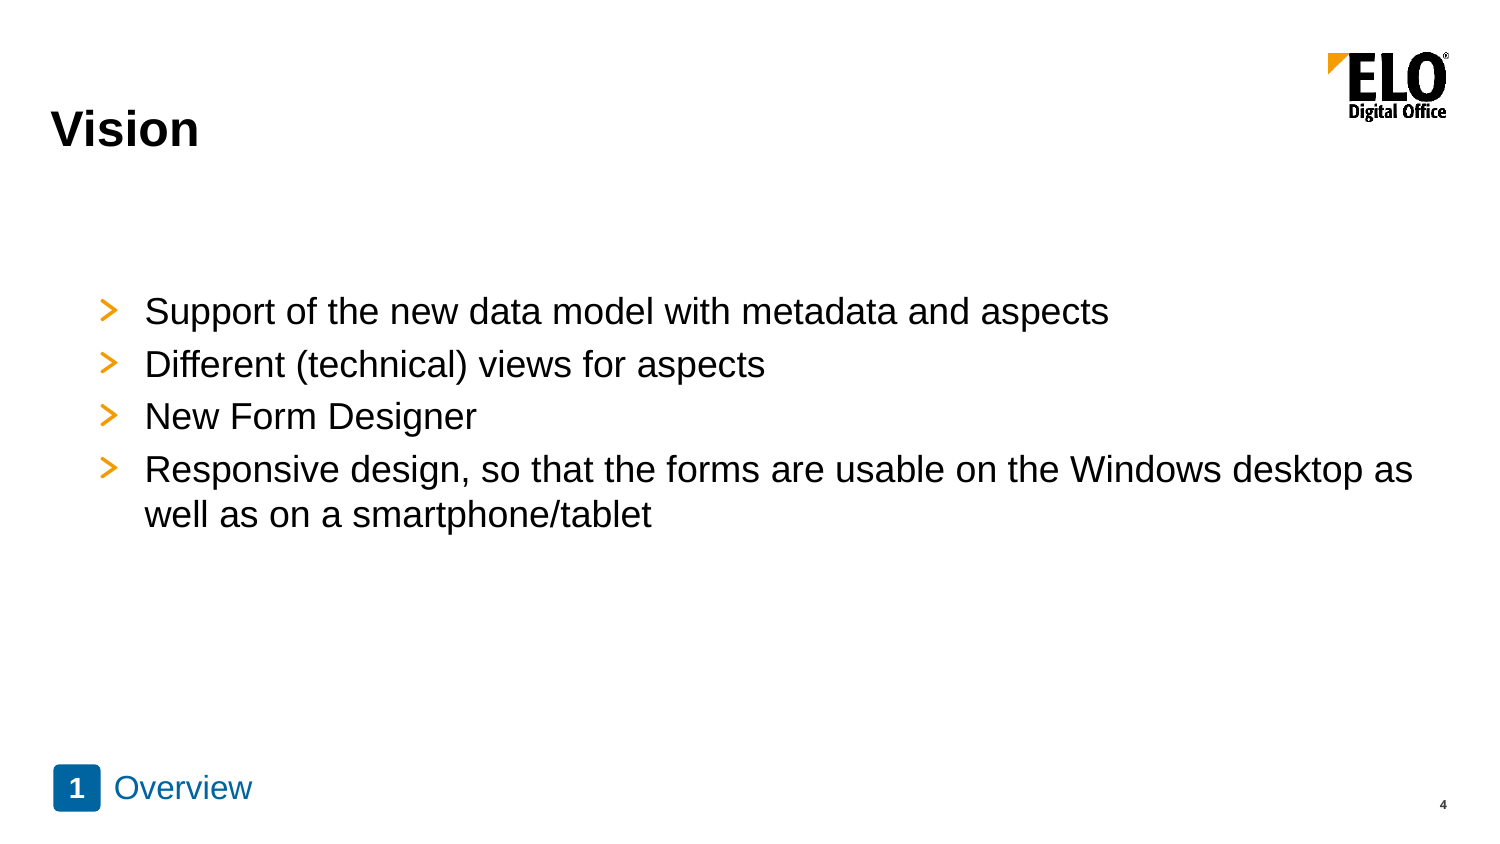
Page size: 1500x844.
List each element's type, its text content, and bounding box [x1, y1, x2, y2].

list Support of the new data model with metadata and aspects Different (technical) views for aspects New Form Designer Responsive design, so that the forms are usable on the Windows desktop as well as on a smartphone/tablet [82, 279, 1448, 671]
title Vision [35, 89, 1099, 220]
picture [97, 456, 121, 479]
text_box 1 [54, 762, 102, 822]
picture [1328, 52, 1449, 122]
picture [97, 403, 121, 427]
picture [97, 351, 121, 374]
text_box Overview [99, 758, 525, 806]
picture [97, 298, 121, 322]
